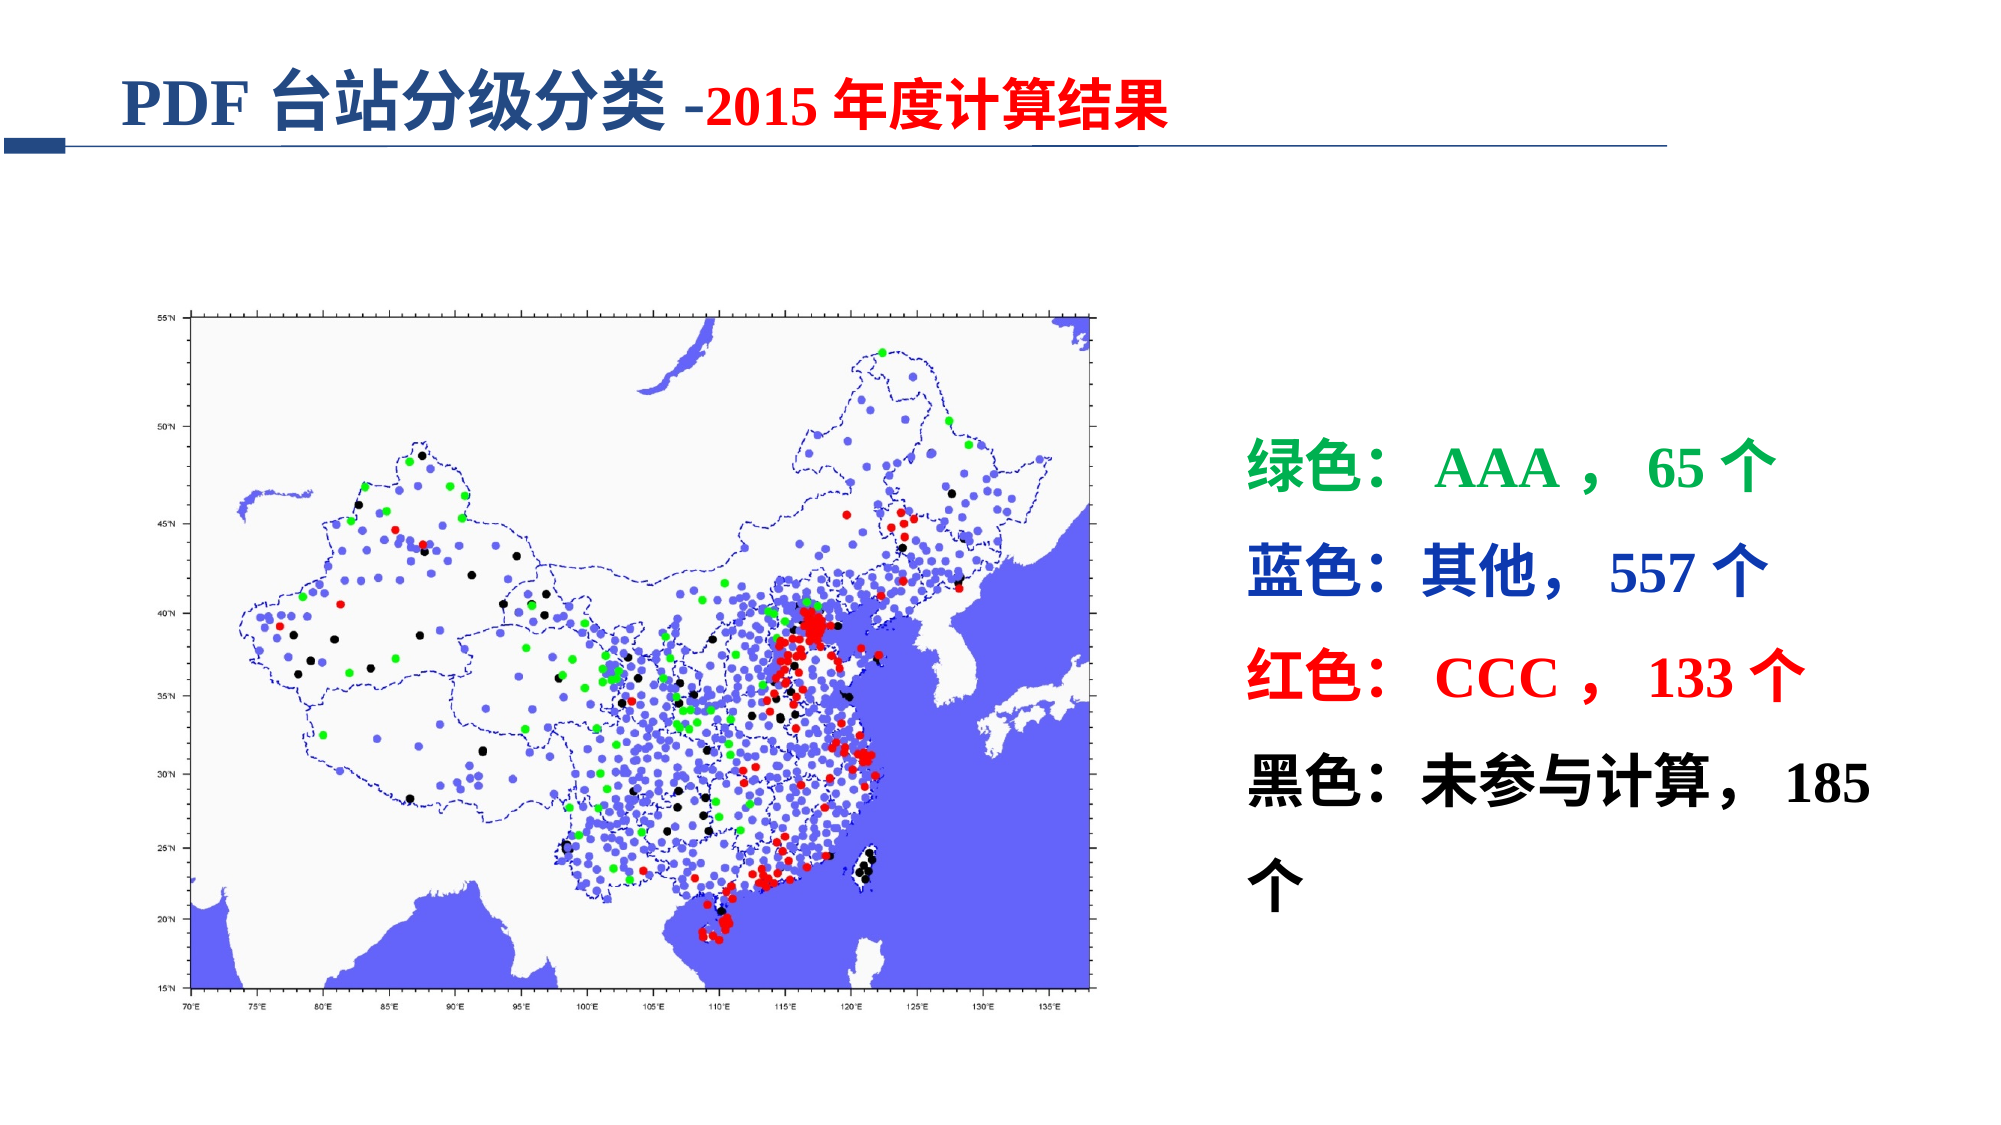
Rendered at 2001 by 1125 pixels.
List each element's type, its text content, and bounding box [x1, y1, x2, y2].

text_box [4, 137, 66, 154]
text_box PDF台站分级分类-2015年度计算结果 [106, 78, 1449, 147]
title 绿色：AAA，65个 蓝色：其他，557个 红色：CCC，133个 黑色：未参与计算，185个 [1231, 456, 1957, 857]
picture [151, 296, 1103, 1017]
